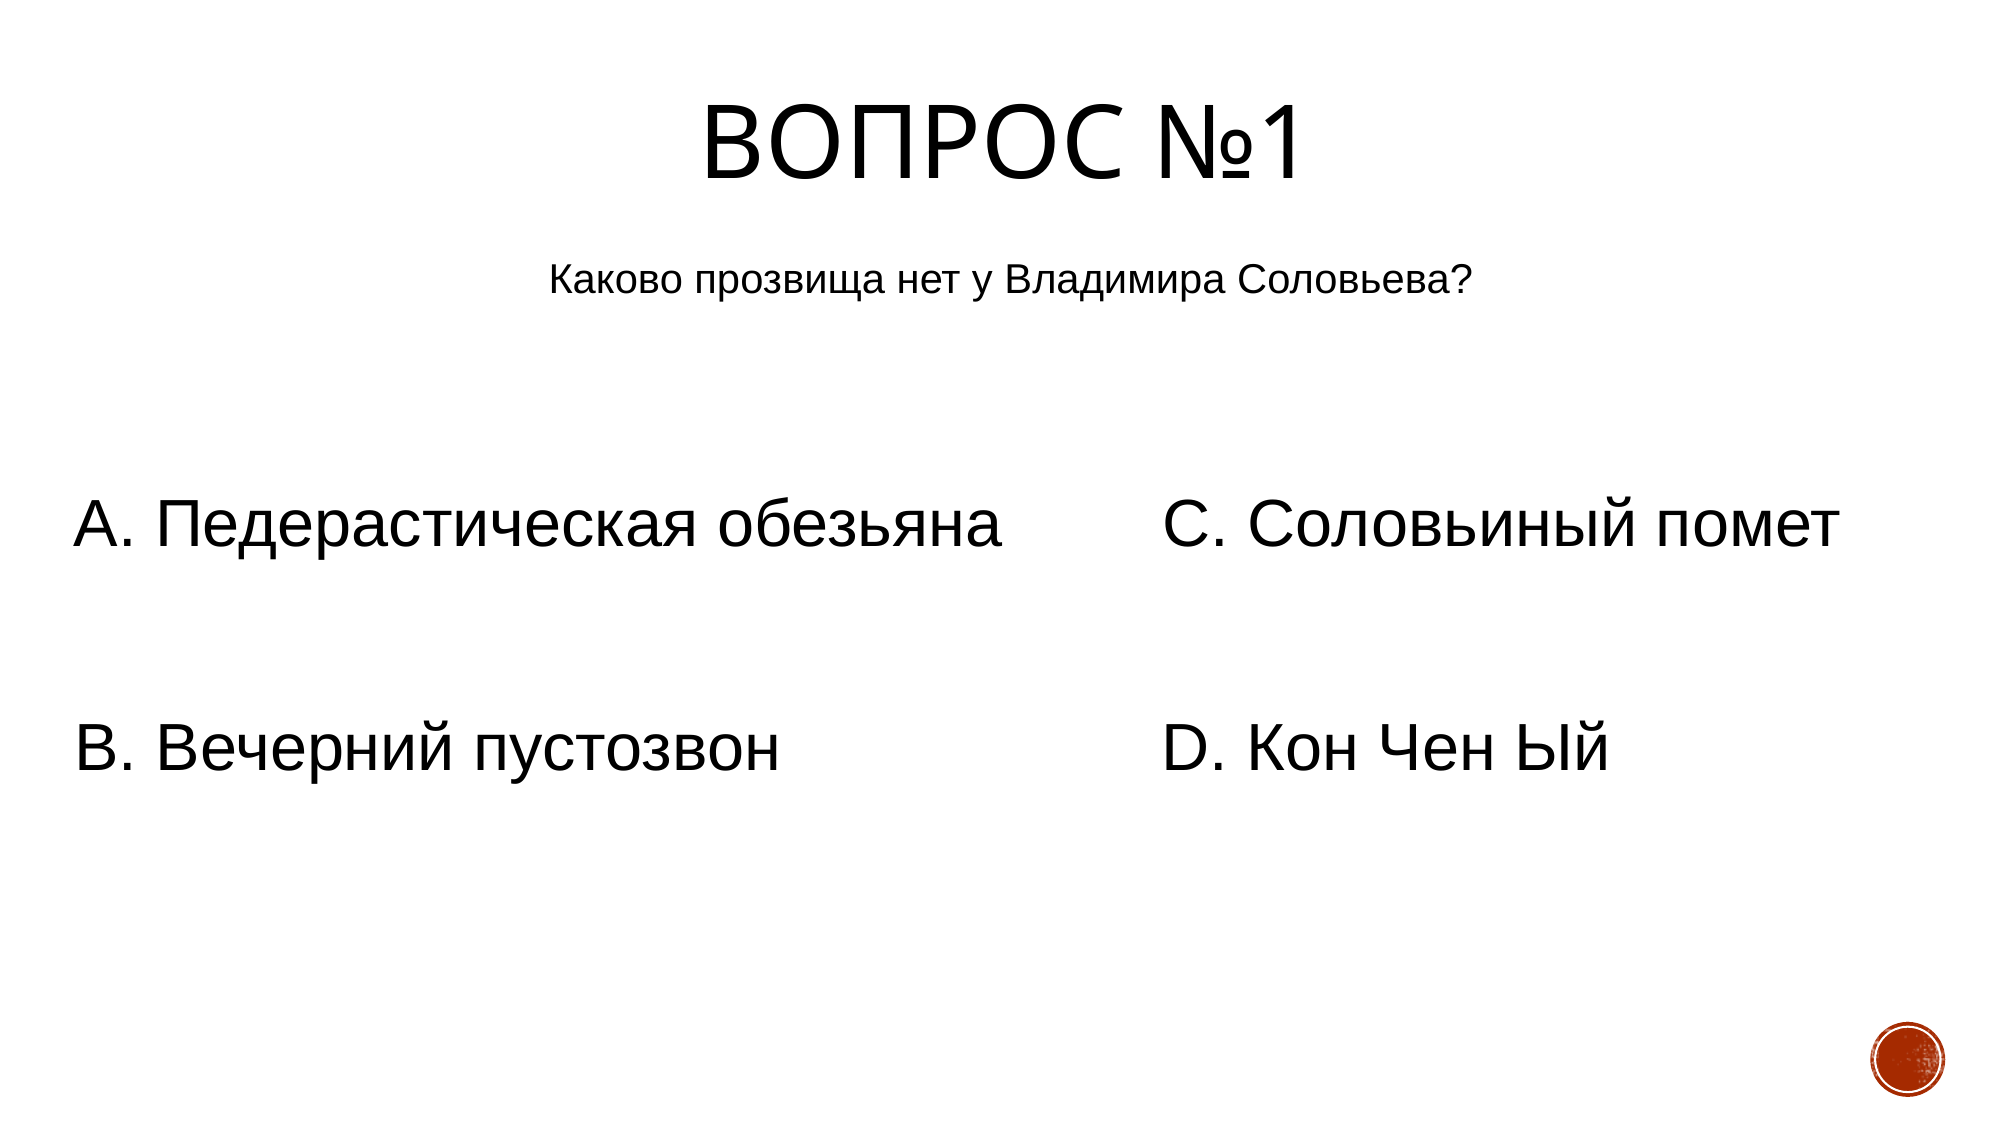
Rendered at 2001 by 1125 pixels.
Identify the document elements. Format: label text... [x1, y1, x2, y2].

text_box А. Педерастическая обезьяна [58, 472, 1019, 568]
text_box B. Вечерний пустозвон [59, 696, 852, 792]
text_box D. Кон Чен Ый [1146, 696, 1627, 792]
list Каково прозвища нет у Владимира Соловьева? [0, 250, 2000, 965]
text_box C. Соловьиный помет [1147, 471, 1875, 567]
title Вопрос №1 [683, 36, 1338, 250]
